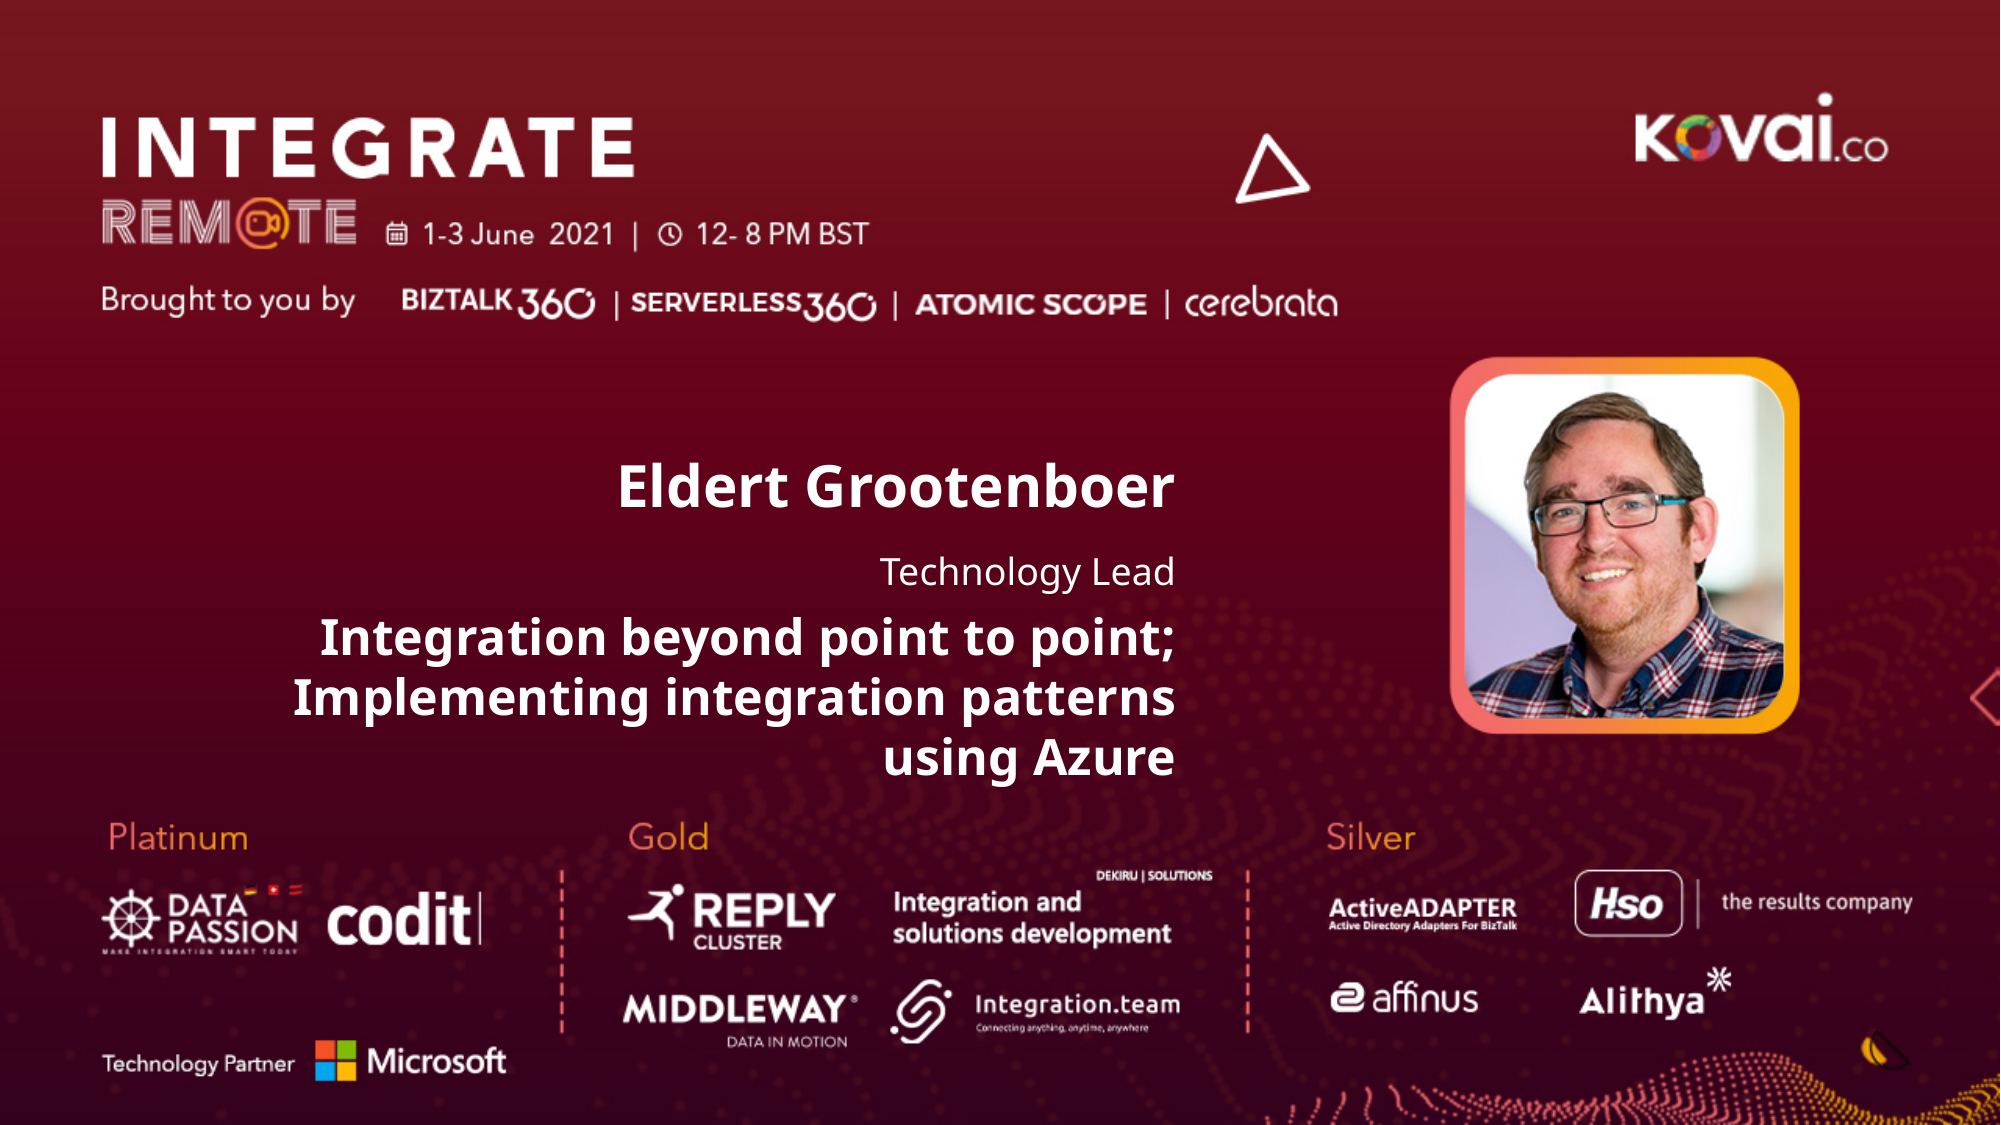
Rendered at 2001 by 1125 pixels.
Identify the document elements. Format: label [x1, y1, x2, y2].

text_box [153, 441, 1191, 735]
picture [0, 0, 2000, 1125]
